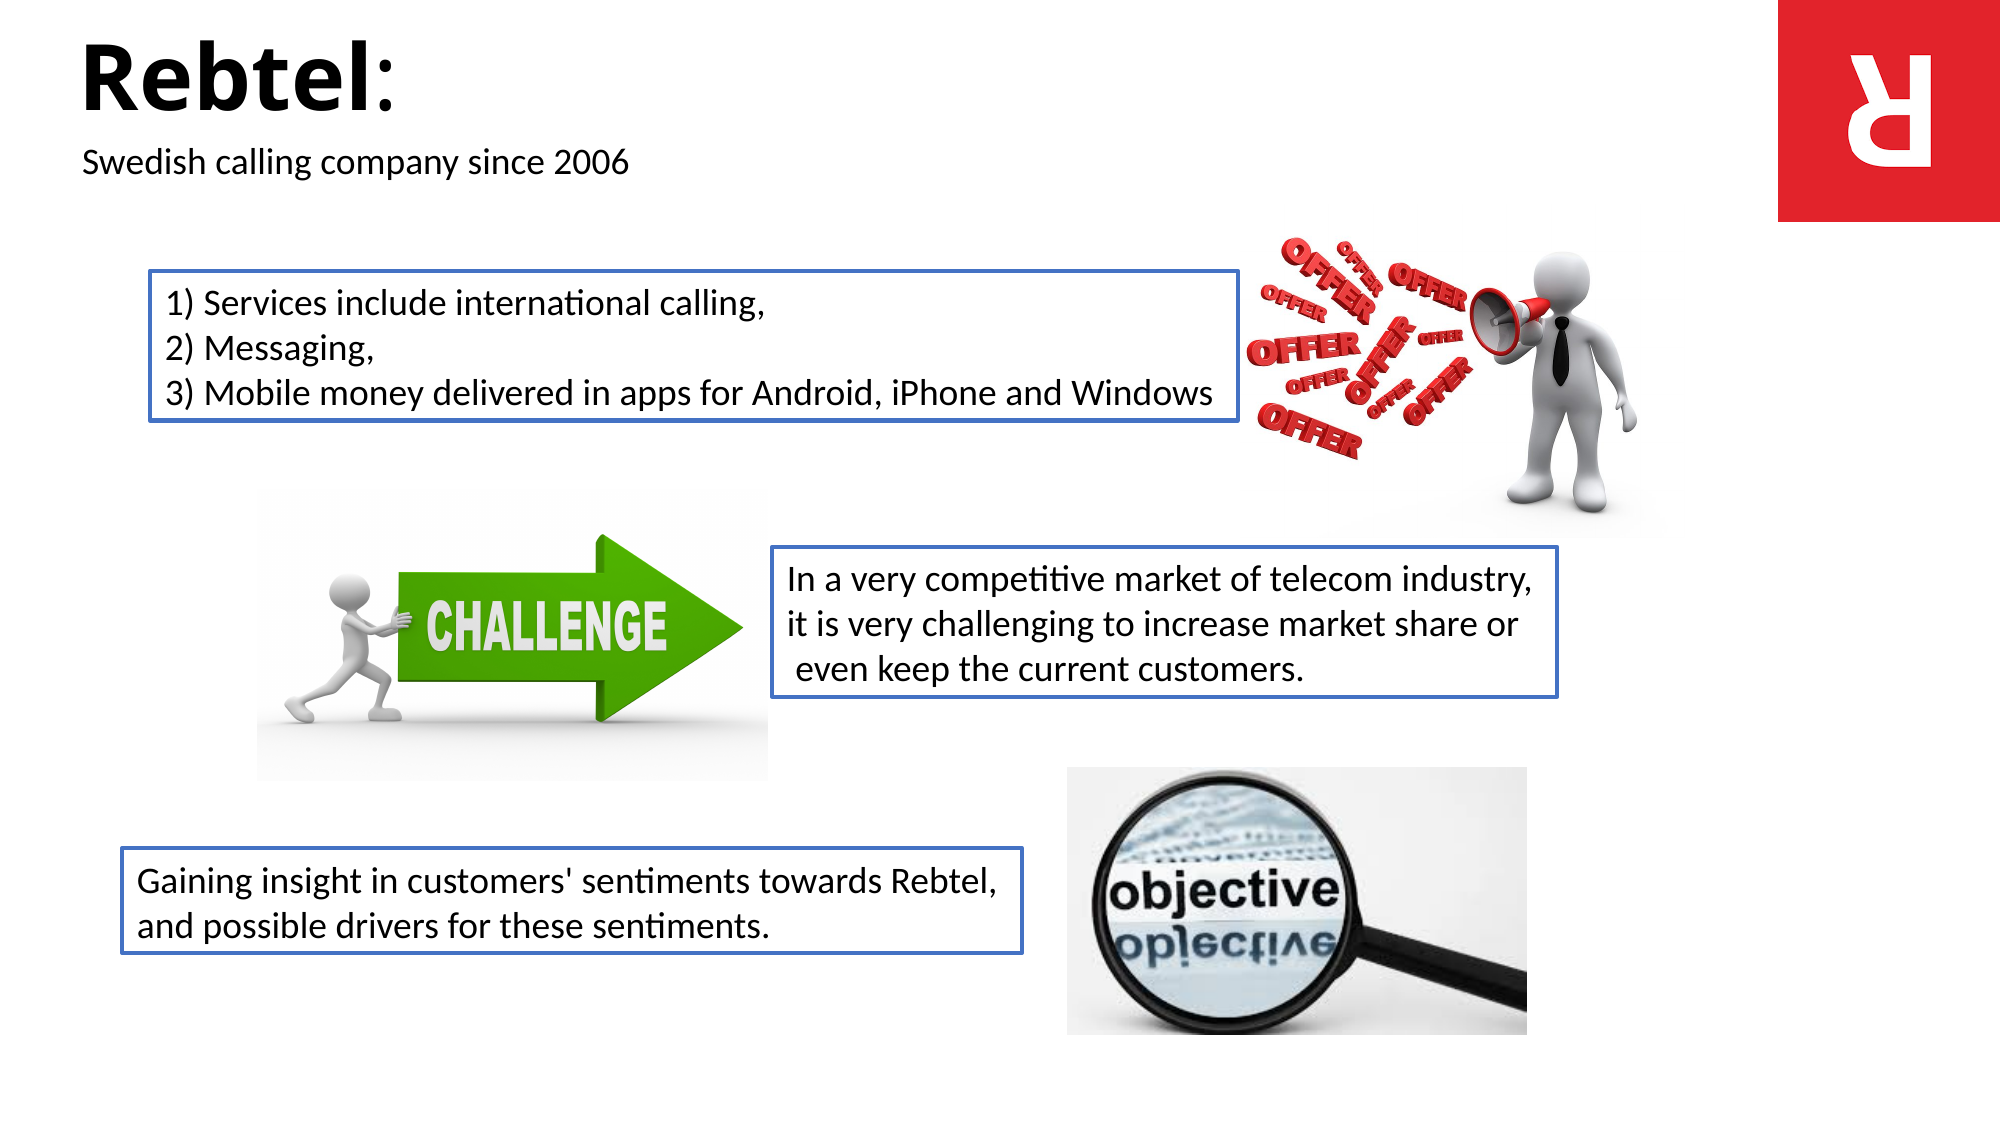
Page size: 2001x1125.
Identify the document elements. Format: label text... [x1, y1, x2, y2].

text_box Swedish calling company since 2006 [67, 130, 646, 190]
picture [1240, 204, 1685, 538]
text_box 1) Services include international calling, 2) Messaging, 3) Mobile money delivered in apps for Android, iPhone and Windows [149, 270, 1238, 421]
picture [257, 489, 768, 781]
title Rebtel: [63, 0, 1778, 190]
text_box Gaining insight in customers' sentiments towards Rebtel, and possible drivers for these sentiments. [122, 848, 1022, 953]
text_box In a very competitive market of telecom industry, it is very challenging to increase market share or even keep the current customers. [772, 546, 1558, 697]
picture [1067, 767, 1527, 1035]
picture [1778, 0, 2000, 222]
